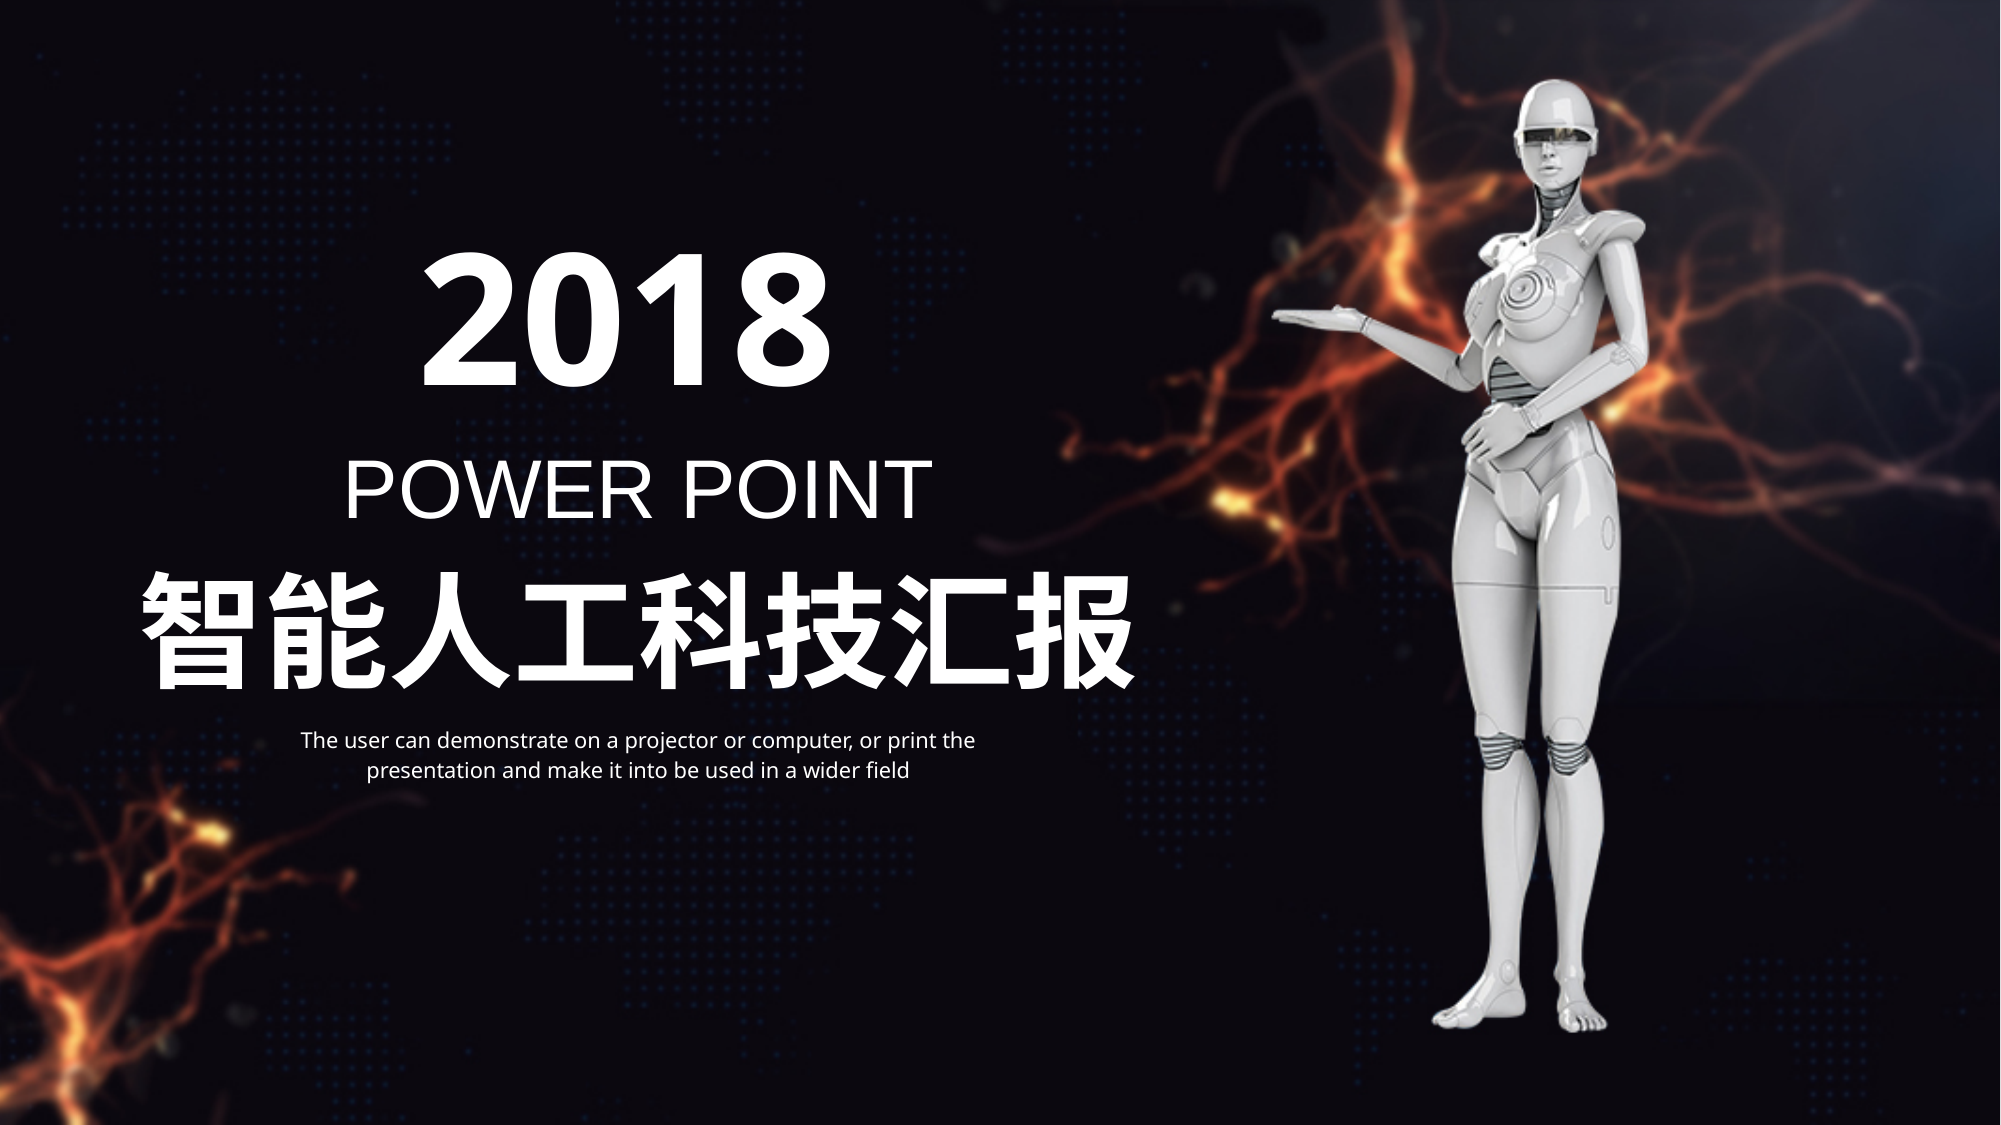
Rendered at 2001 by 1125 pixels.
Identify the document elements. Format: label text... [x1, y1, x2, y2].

text_box POWER POINT [327, 428, 950, 543]
text_box The user can demonstrate on a projector or computer, or print the presentation and make it into be used in a wider field [219, 715, 1058, 790]
picture [0, 0, 2001, 1125]
text_box 智能人工科技汇报 [123, 546, 1154, 712]
text_box 2018 [402, 194, 876, 430]
